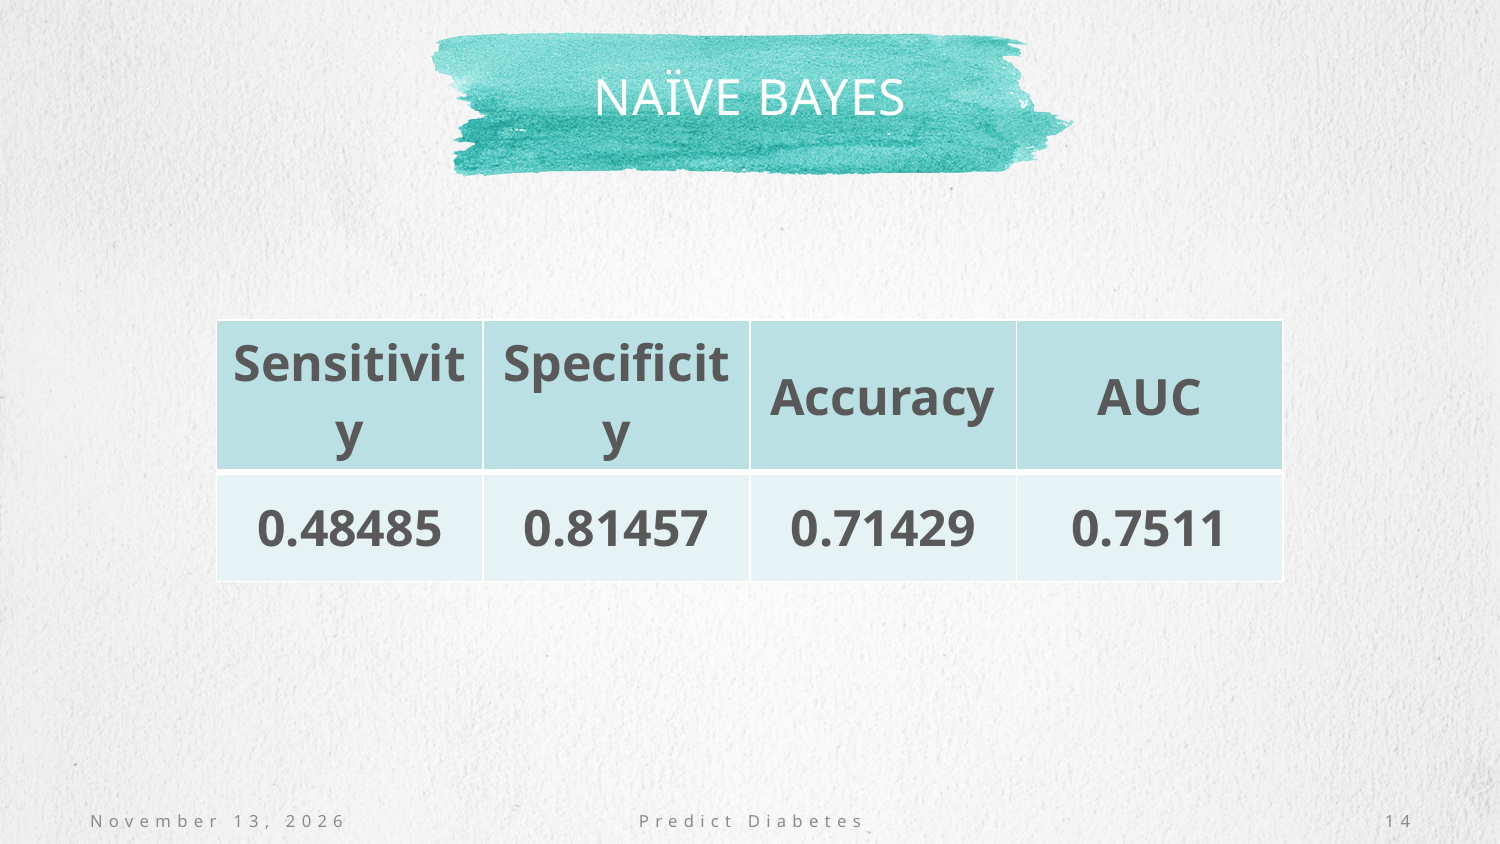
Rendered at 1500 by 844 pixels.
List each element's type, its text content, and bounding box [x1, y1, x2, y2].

title NAÏVE bAYES [520, 37, 980, 154]
table_header Sensitivity [217, 321, 482, 469]
table_header Specificity [484, 321, 749, 469]
footer Predict Diabetes [512, 799, 988, 844]
table_cell 0.7511 [1017, 475, 1282, 581]
table_header Accuracy [751, 321, 1016, 469]
table_cell 0.81457 [484, 475, 749, 581]
slide_number 14 [1074, 799, 1425, 844]
table_cell 0.48485 [217, 475, 482, 581]
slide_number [75, 799, 425, 844]
picture [0, 0, 1500, 844]
table_cell 0.71429 [751, 475, 1016, 581]
table_header AUC [1017, 321, 1282, 469]
